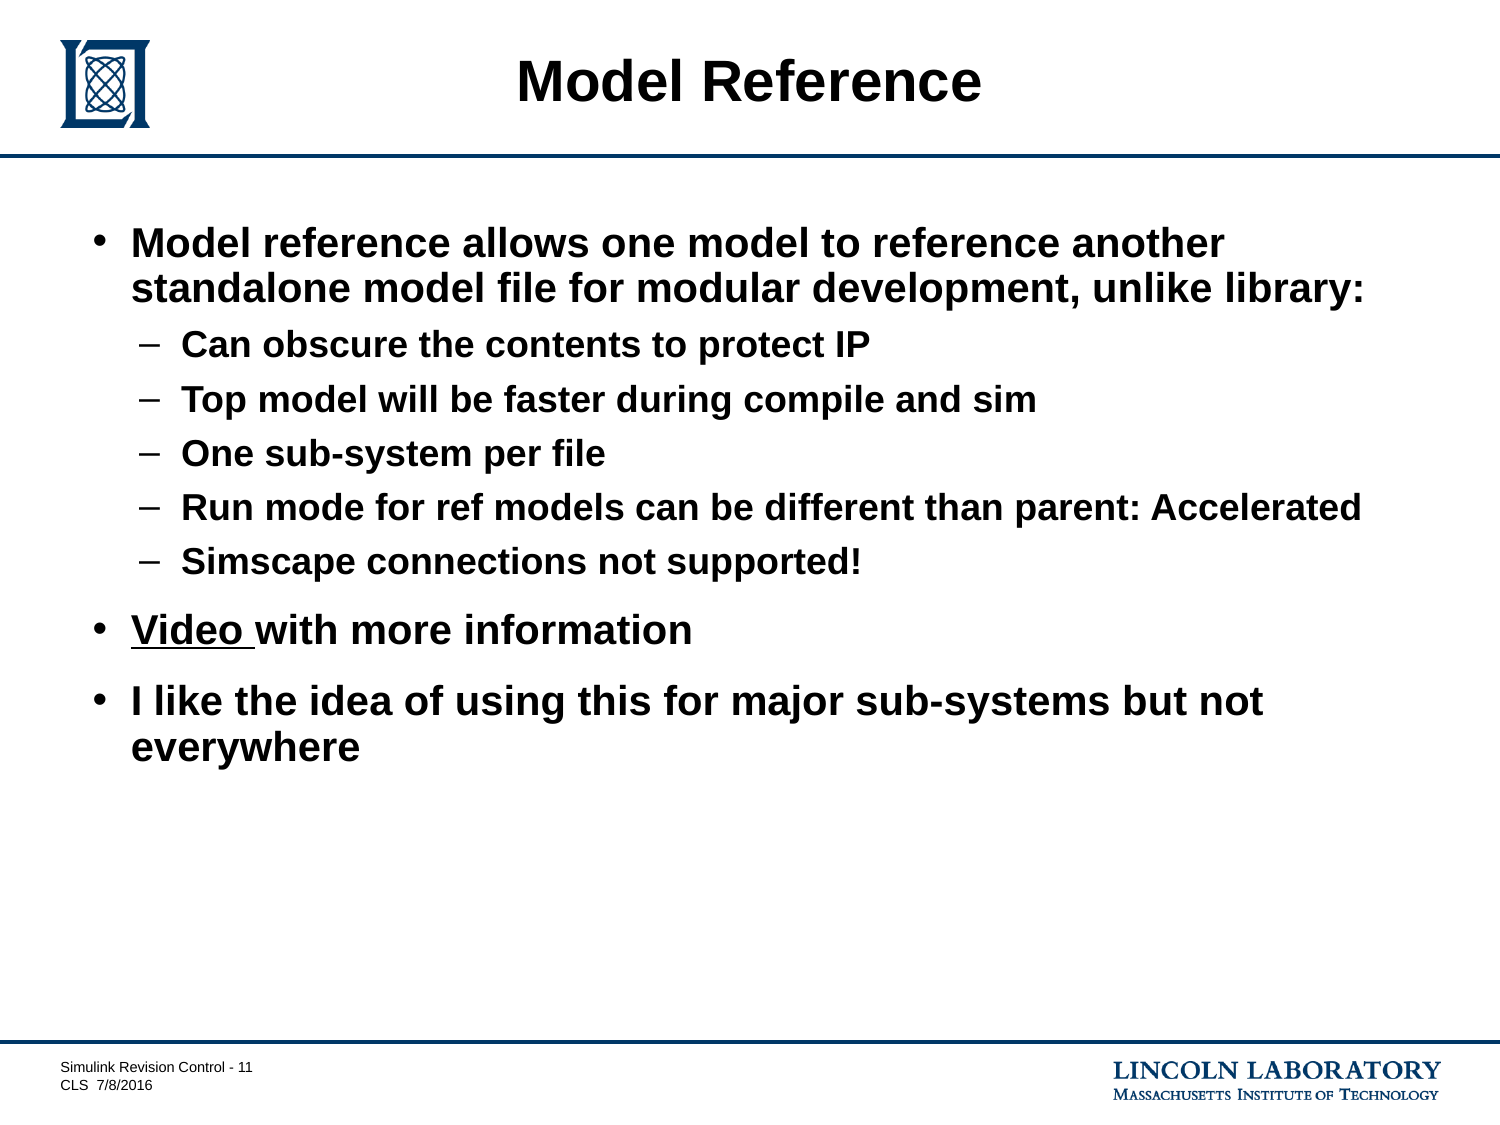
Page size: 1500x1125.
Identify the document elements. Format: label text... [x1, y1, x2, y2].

picture [60, 40, 150, 128]
list Model reference allows one model to reference another standalone model file for modular development, unlike library: Can obscure the contents to protect IP Top model will be faster during compile and sim One sub-system per file Run mode for ref models can be different than parent: Accelerated Simscape connections not supported! Video with more information I like the idea of using this for major sub-systems but not everywhere [77, 212, 1422, 1005]
picture [1111, 1061, 1441, 1100]
title Model Reference [154, 16, 1346, 151]
